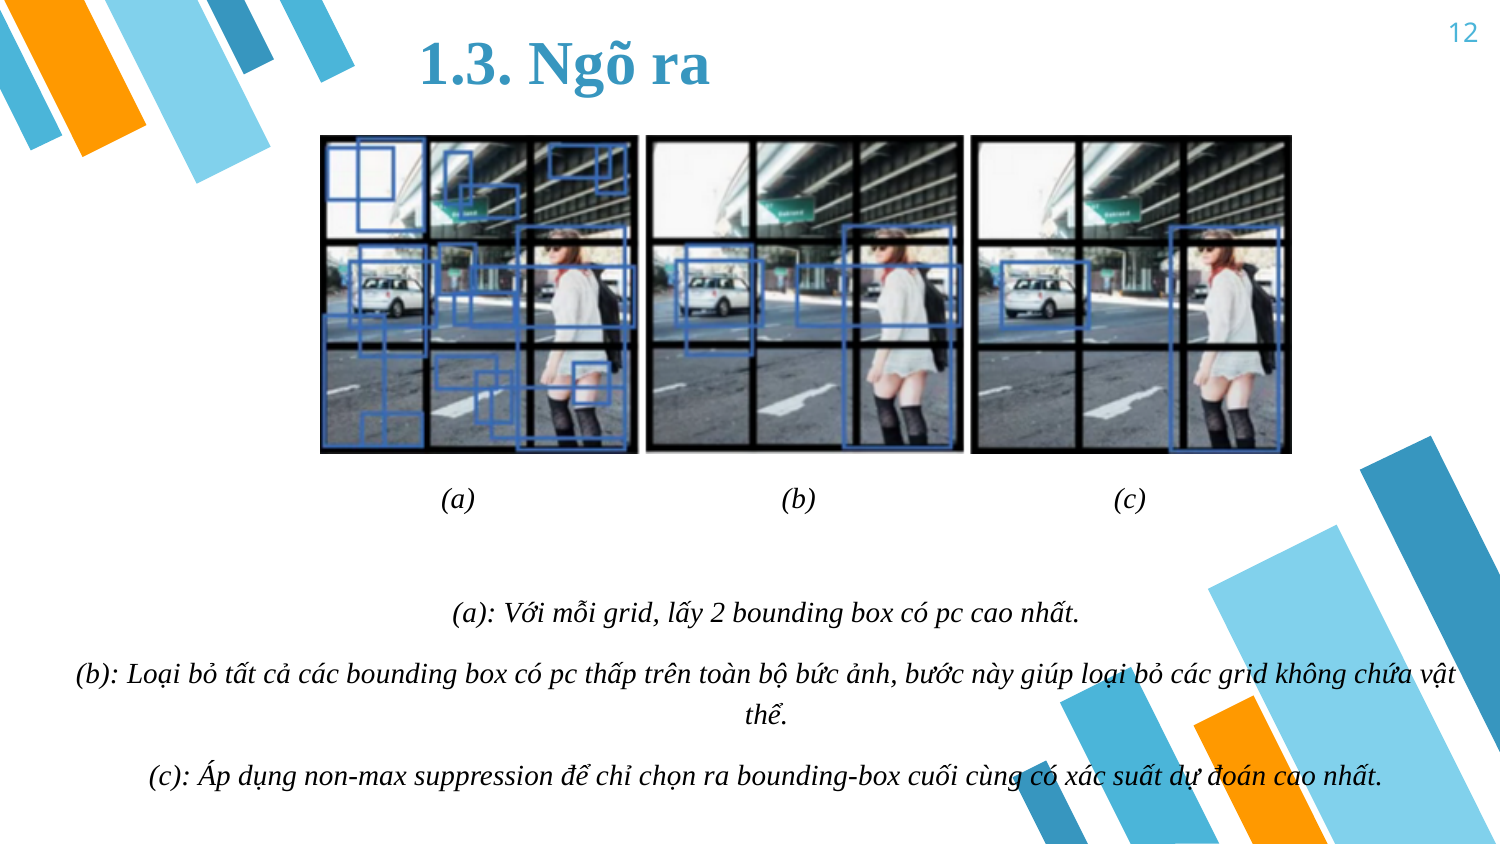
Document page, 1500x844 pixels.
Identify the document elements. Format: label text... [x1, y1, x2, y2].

title 1.3. Ngõ ra [403, 0, 1349, 112]
text_box (c) [1099, 471, 1162, 522]
text_box (a): Với mỗi grid, lấy 2 bounding box có pc cao nhất. (b): Loại bỏ tất cả các bounding box có pc thấp trên toàn bộ bức ảnh, bước này giúp loại bỏ các grid không chứa vật thể. (c): Áp dụng non-max suppression để chỉ chọn ra bounding-box cuối cùng có xác suất dự đoán cao nhất. [39, 581, 1494, 799]
text_box (b) [766, 471, 831, 522]
slide_number 12 [1403, 0, 1494, 65]
picture [320, 135, 1292, 455]
text_box (a) [426, 471, 491, 522]
